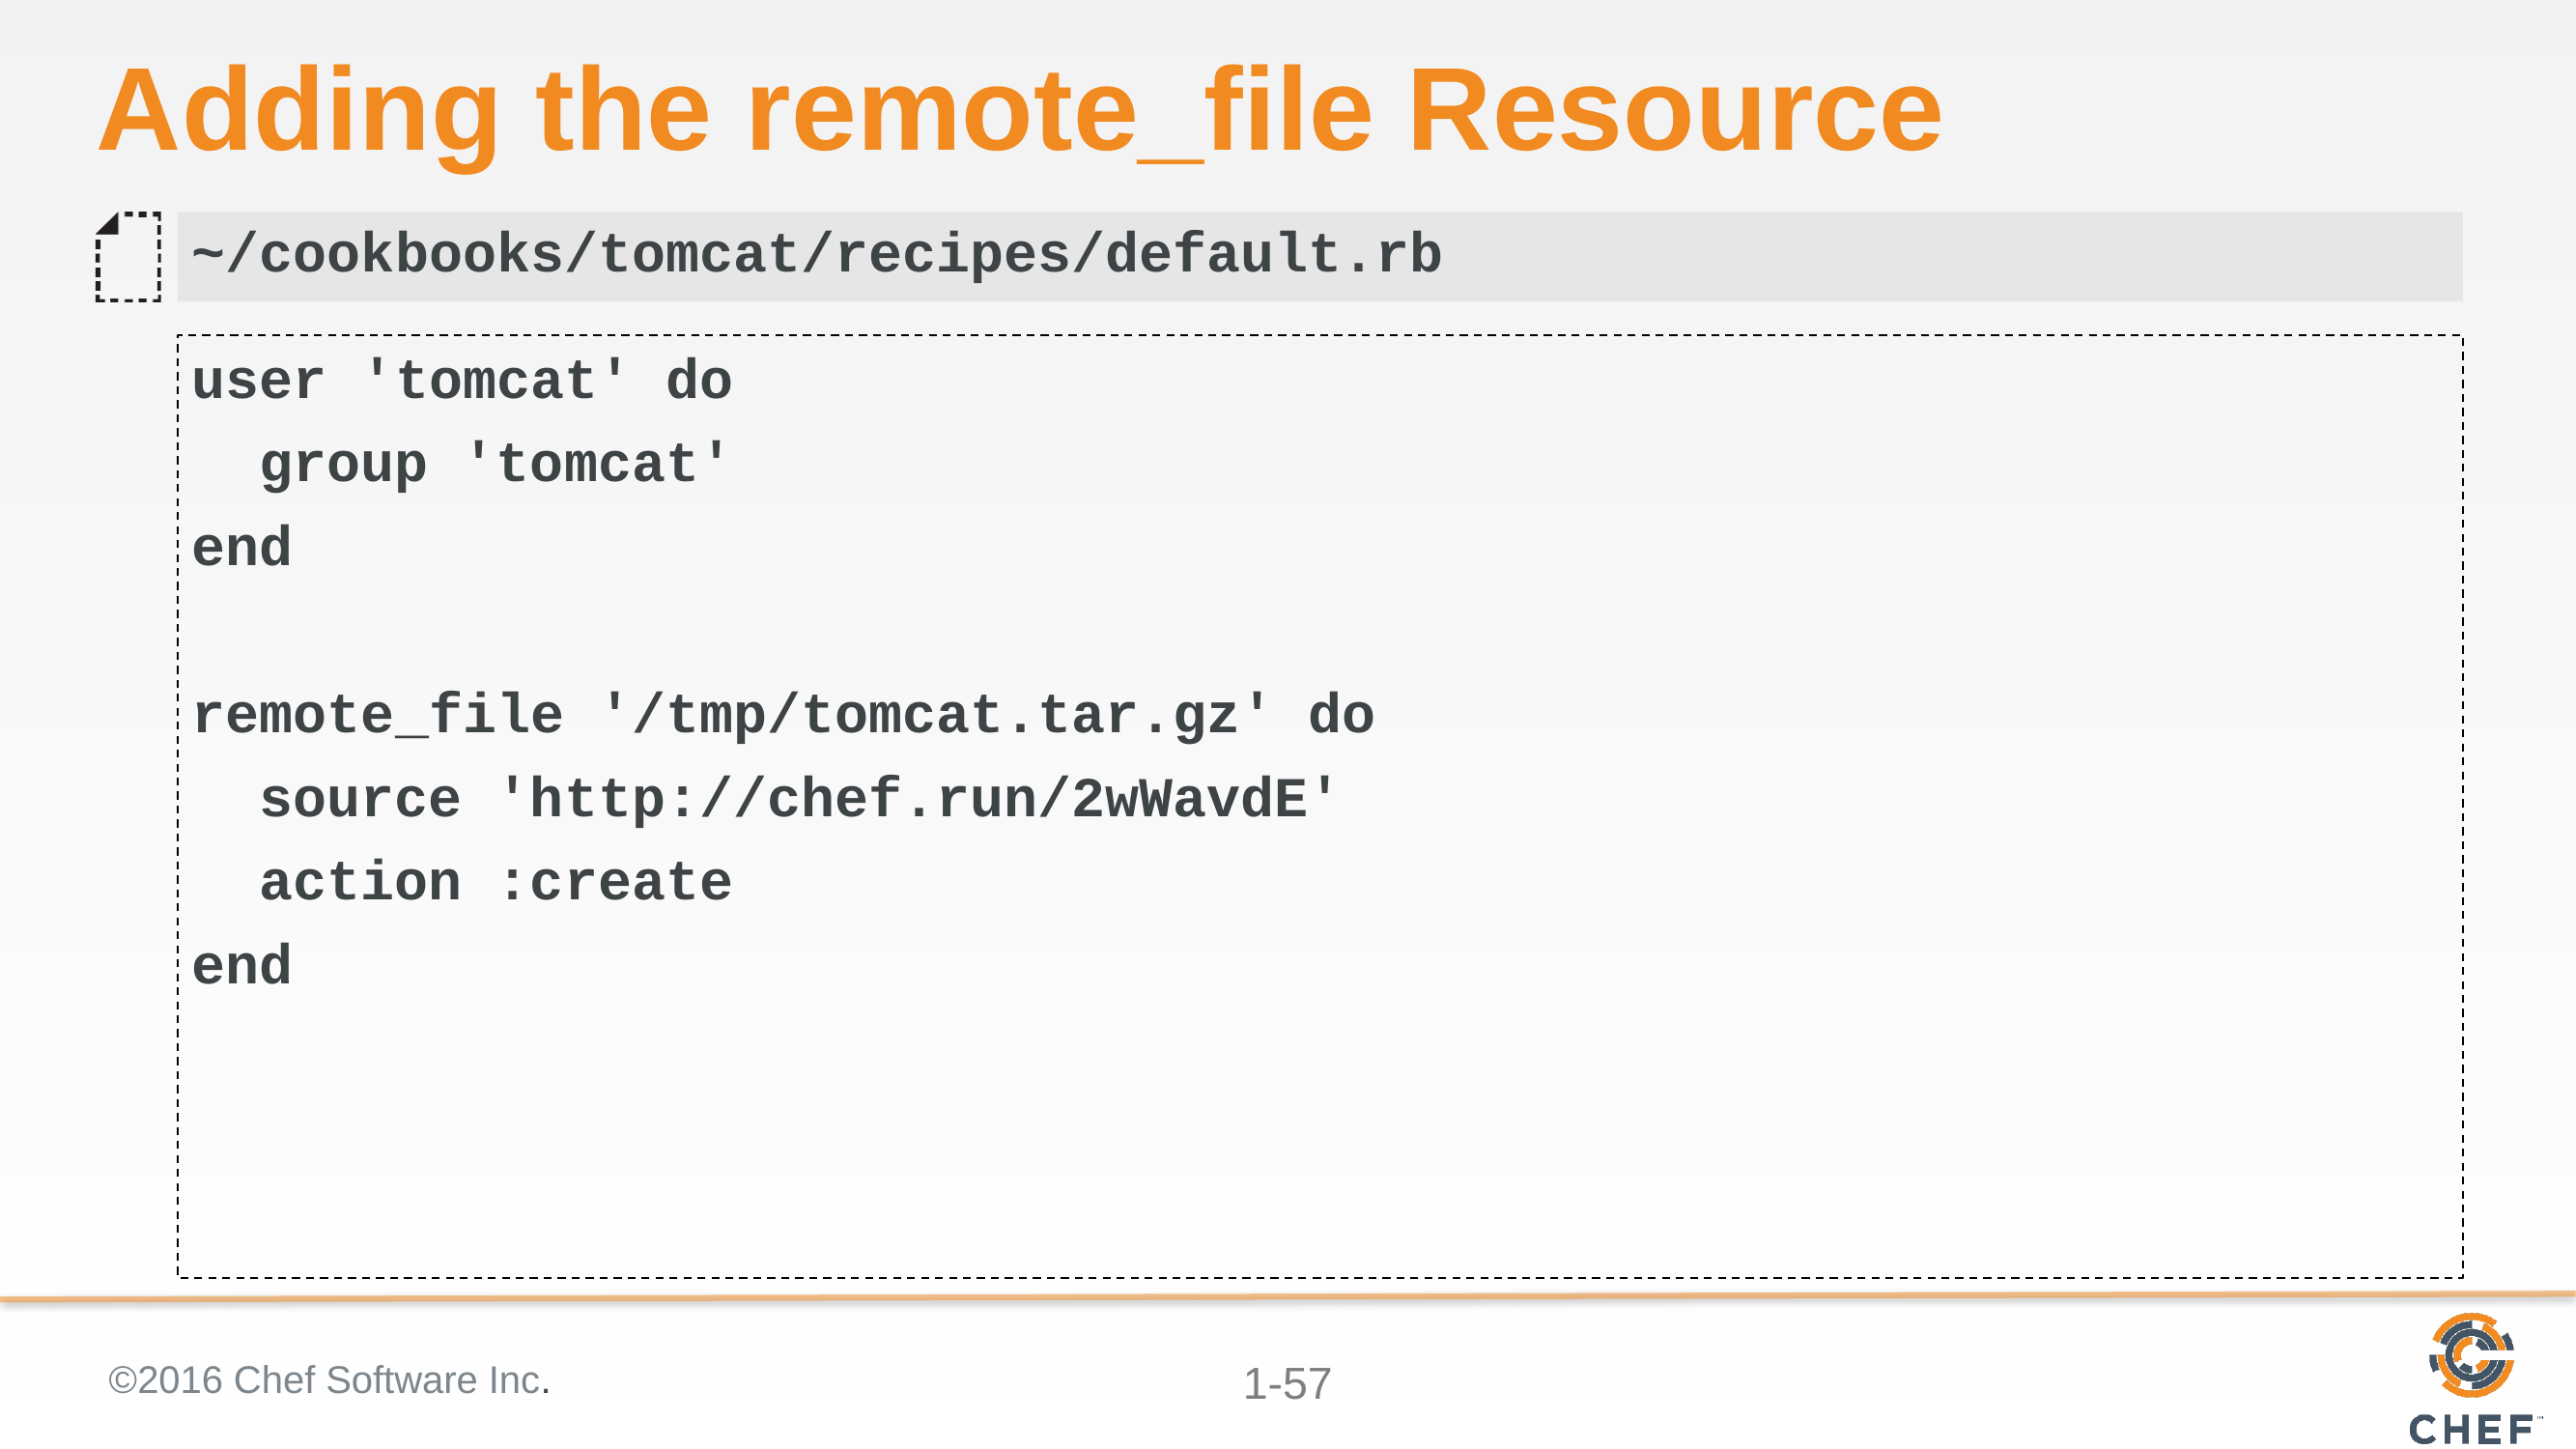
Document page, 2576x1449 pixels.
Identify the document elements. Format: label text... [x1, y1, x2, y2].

list ~/cookbooks/tomcat/recipes/default.rb [177, 212, 2463, 302]
title Adding the remote_file Resource [96, 48, 2463, 180]
picture [2399, 1297, 2551, 1449]
list user 'tomcat' do group 'tomcat' end remote_file '/tmp/tomcat.tar.gz' do source 'http://chef.run/2wWavdE' action :create end [177, 334, 2464, 1279]
